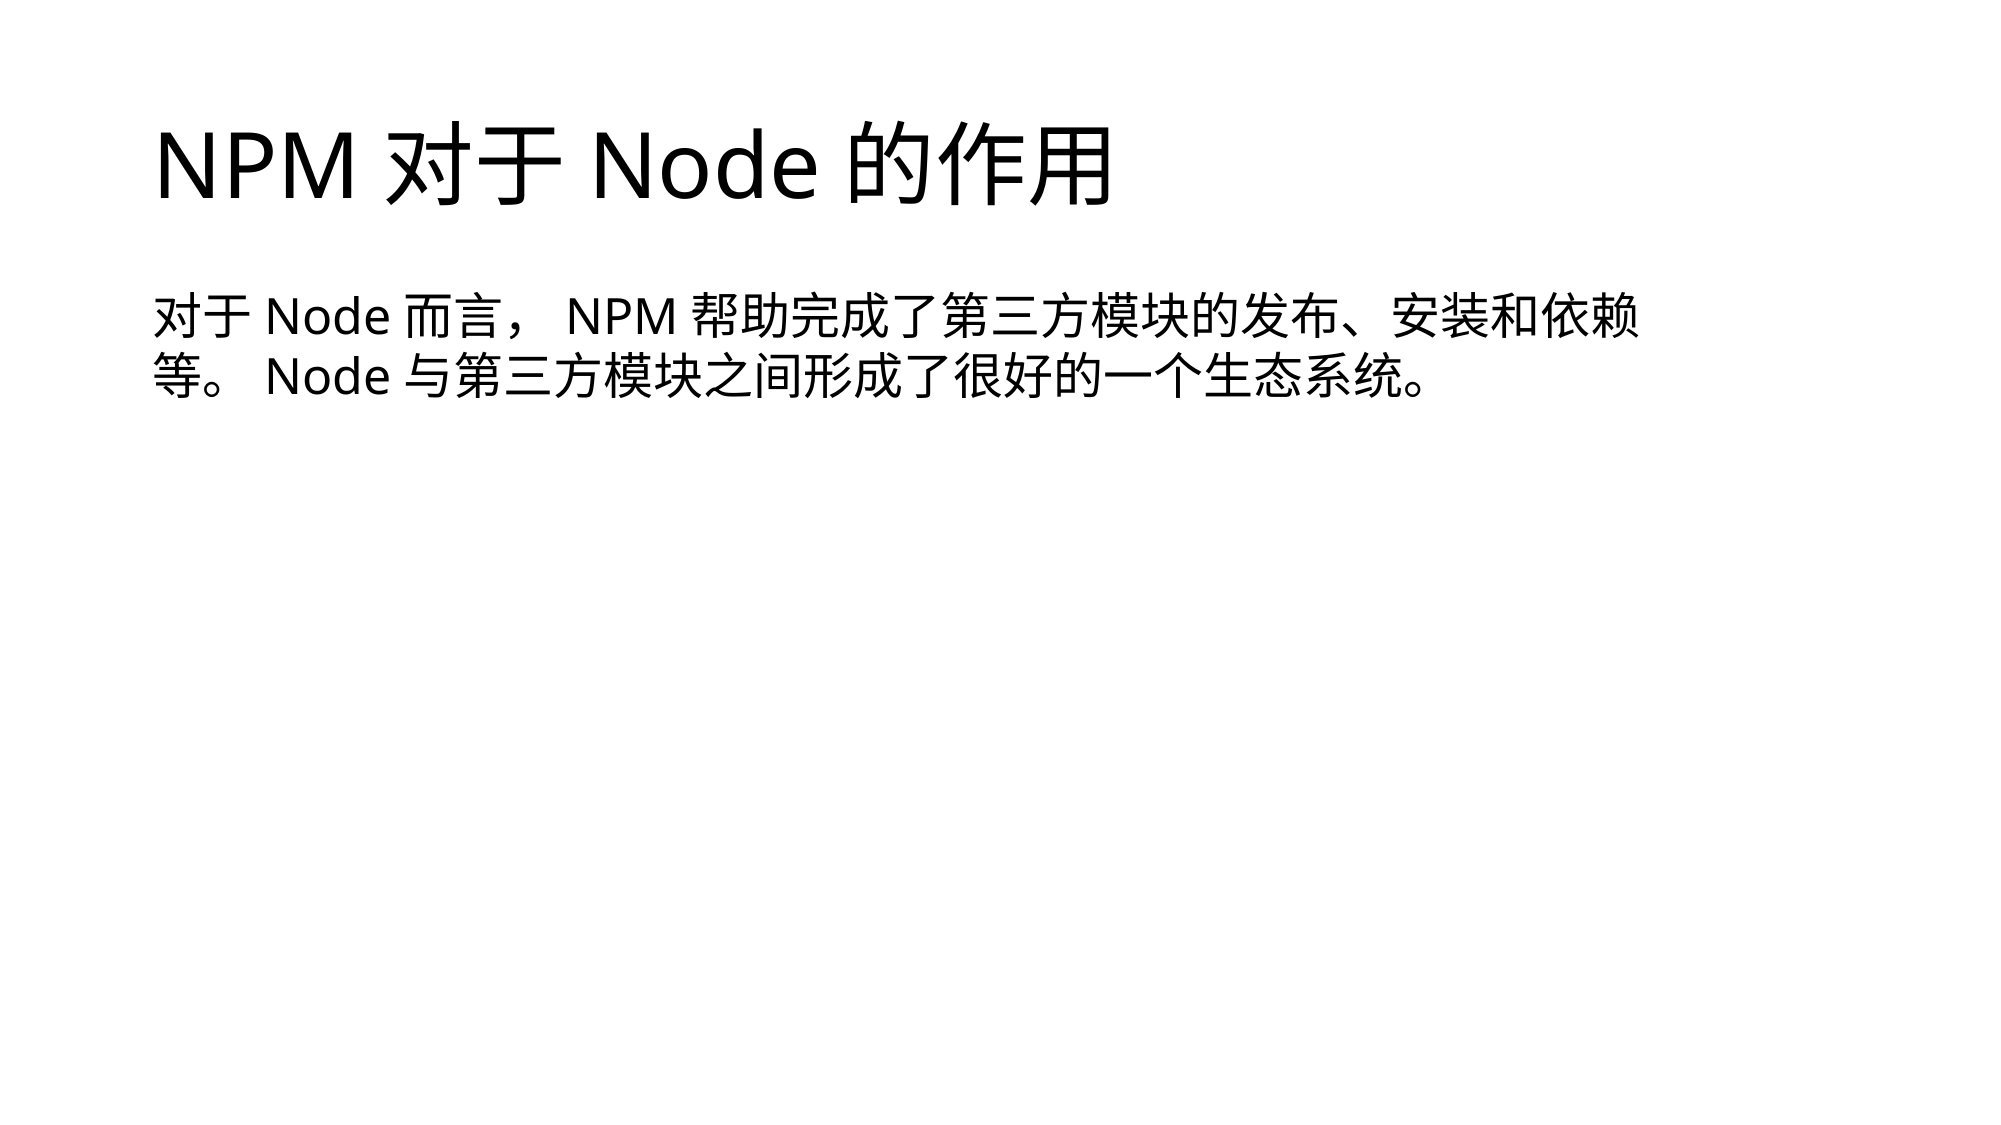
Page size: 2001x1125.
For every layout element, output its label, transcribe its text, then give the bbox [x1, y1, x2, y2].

title NPM对于Node的作用 [137, 59, 1863, 277]
text_box 对于Node而言，NPM帮助完成了第三方模块的发布、安装和依赖等。Node与第三方模块之间形成了很好的一个生态系统。 [137, 277, 1863, 412]
